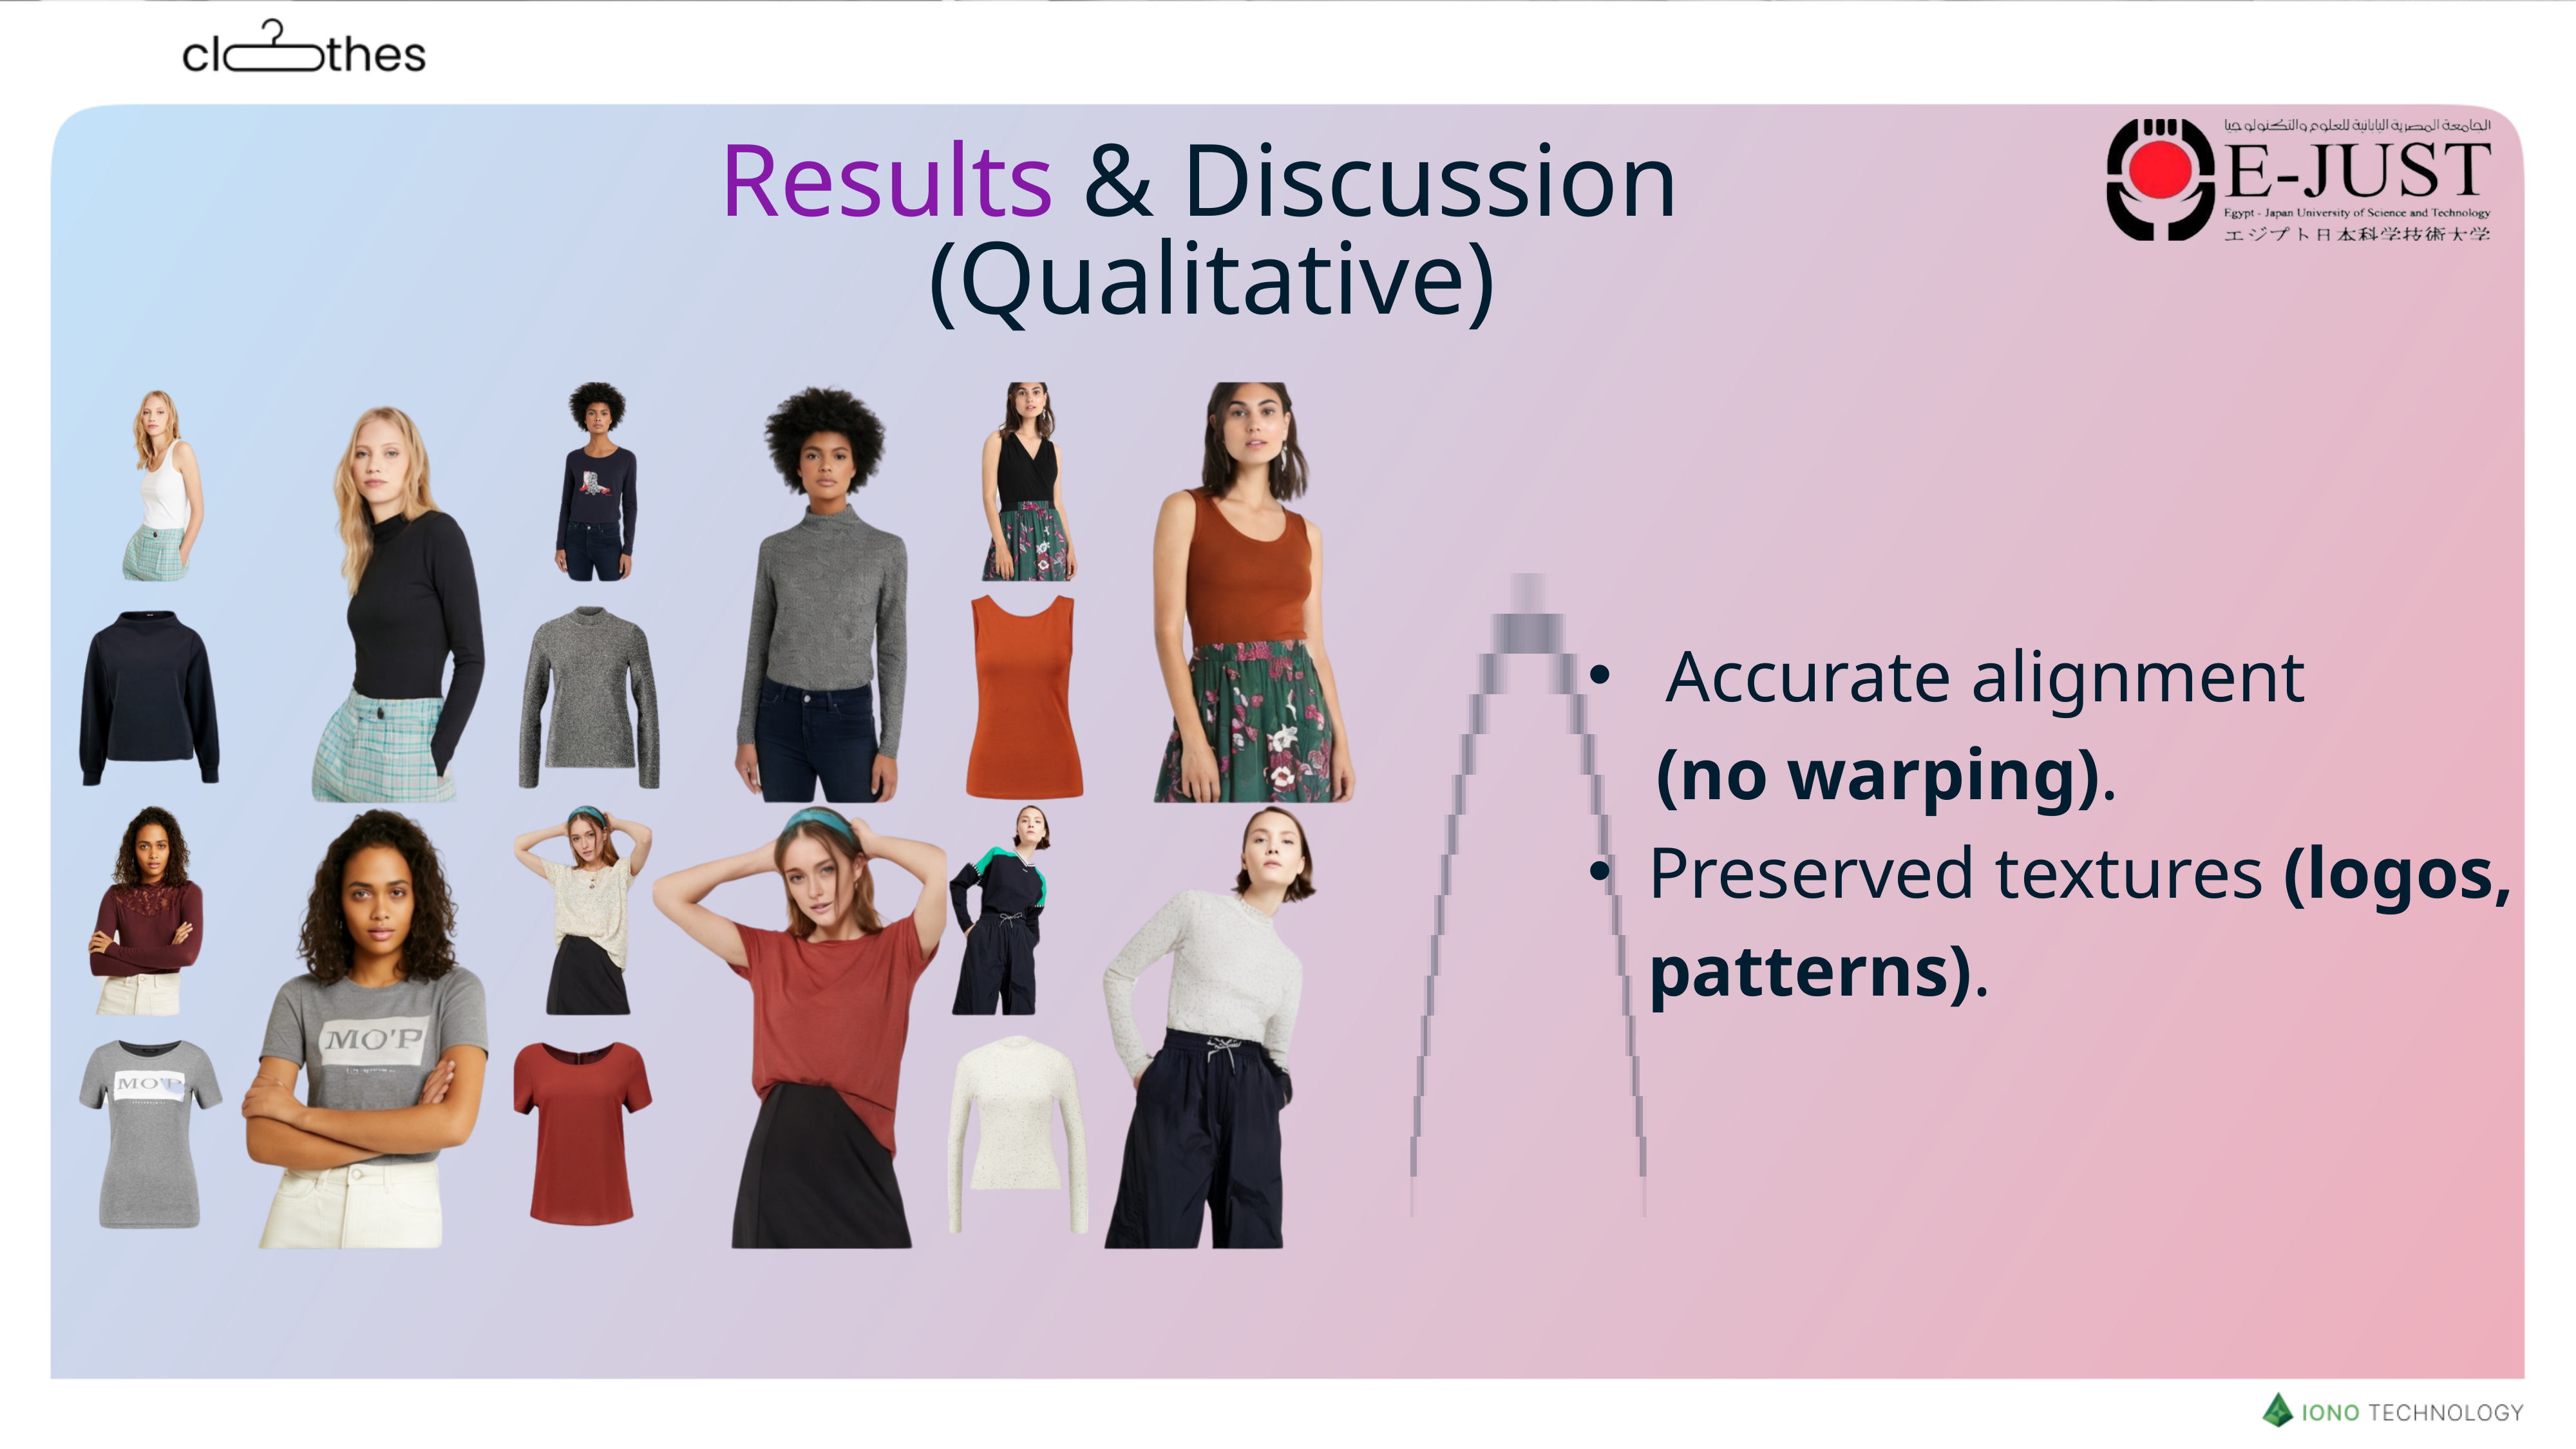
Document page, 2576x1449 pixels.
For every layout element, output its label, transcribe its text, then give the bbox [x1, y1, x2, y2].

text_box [2103, 118, 2492, 241]
text_box [0, 1, 2576, 1449]
text_box [77, 381, 1383, 1251]
text_box Results & Discussion (Qualitative) [510, 138, 1915, 432]
text_box [1410, 413, 1647, 1217]
text_box Accurate alignment (no warping). Preserved textures (logos, patterns). [1647, 617, 2544, 1010]
